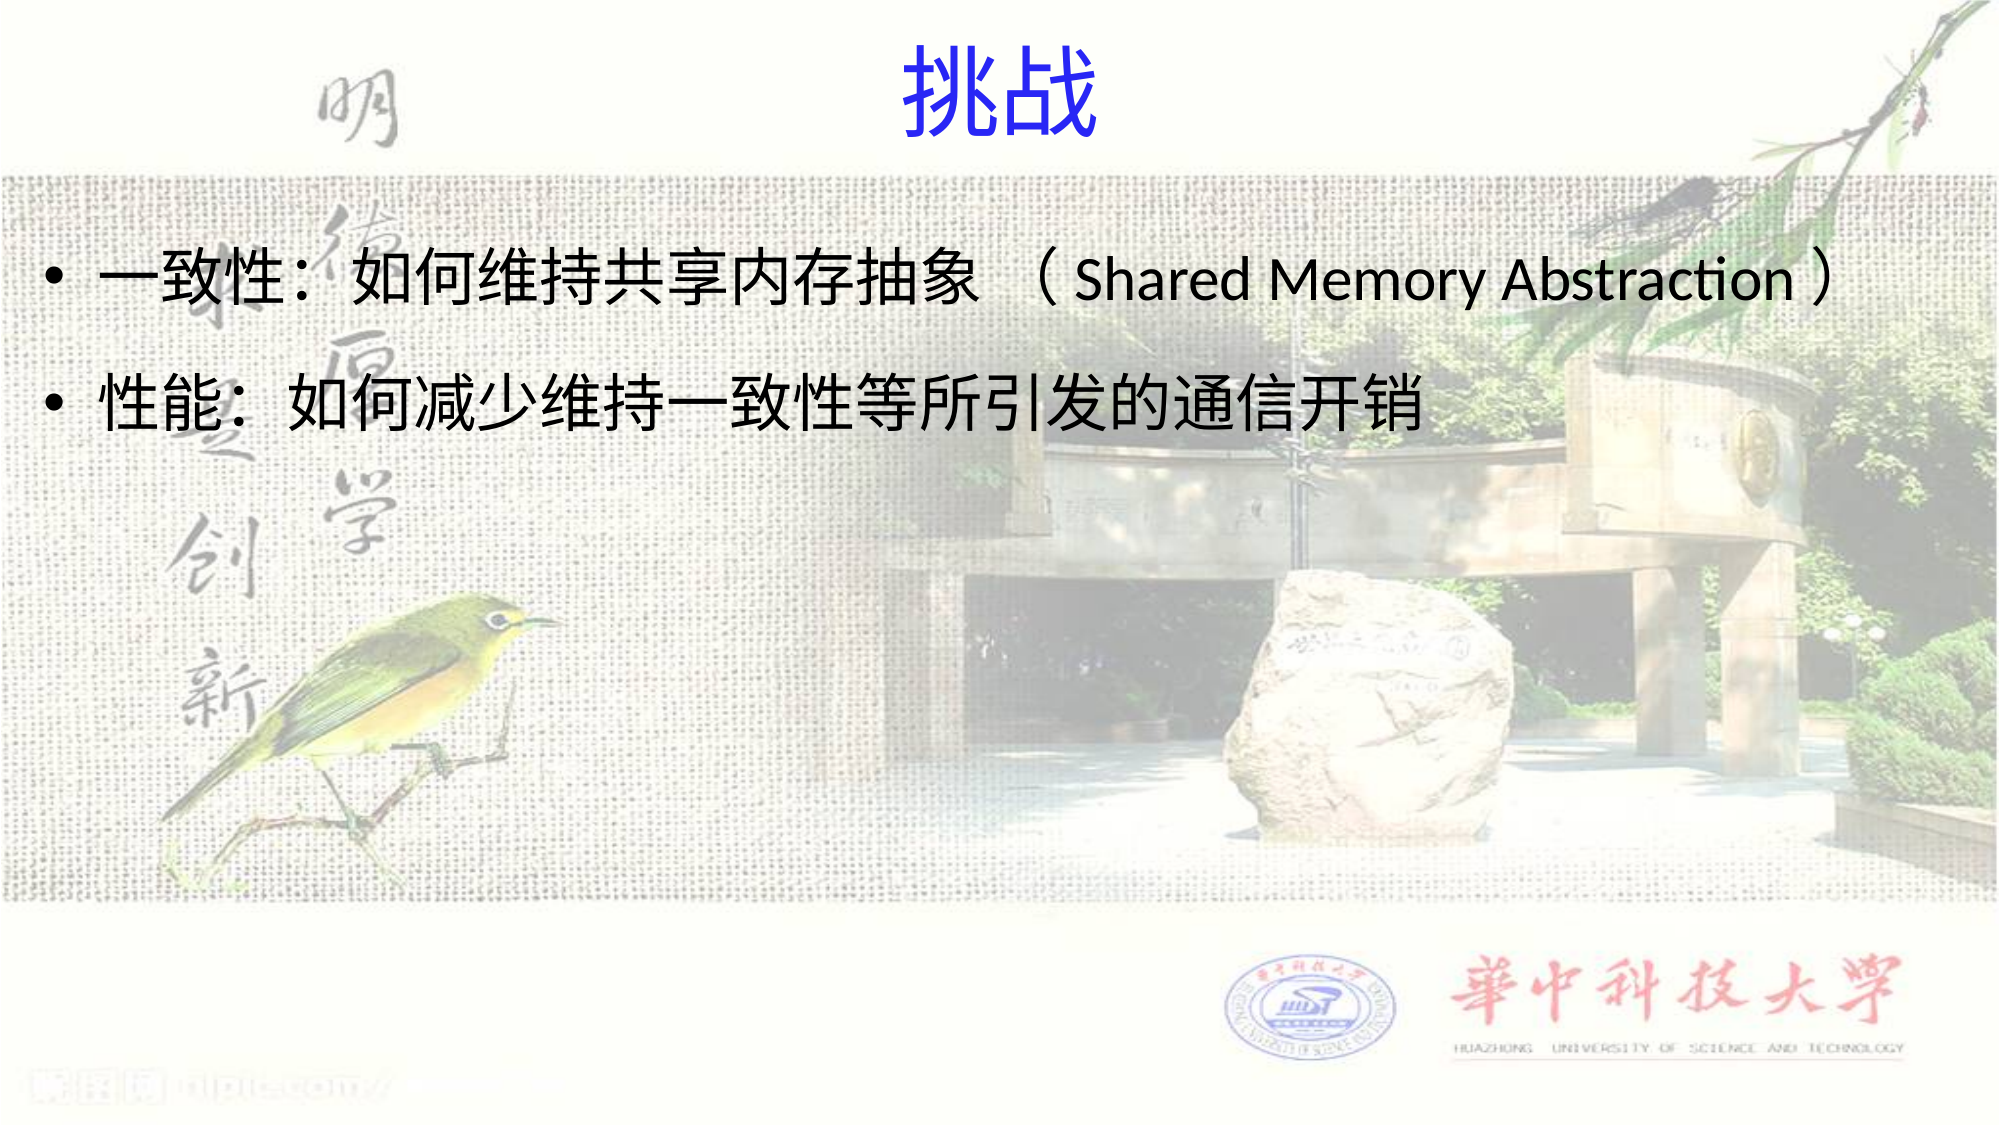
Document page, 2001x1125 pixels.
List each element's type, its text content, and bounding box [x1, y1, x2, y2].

picture [1, 183, 1999, 1125]
list 一致性：如何维持共享内存抽象 （Shared Memory Abstraction） 性能：如何减少维持一致性等所引发的通信开销 [28, 191, 1970, 478]
title 挑战 [0, 0, 2000, 183]
